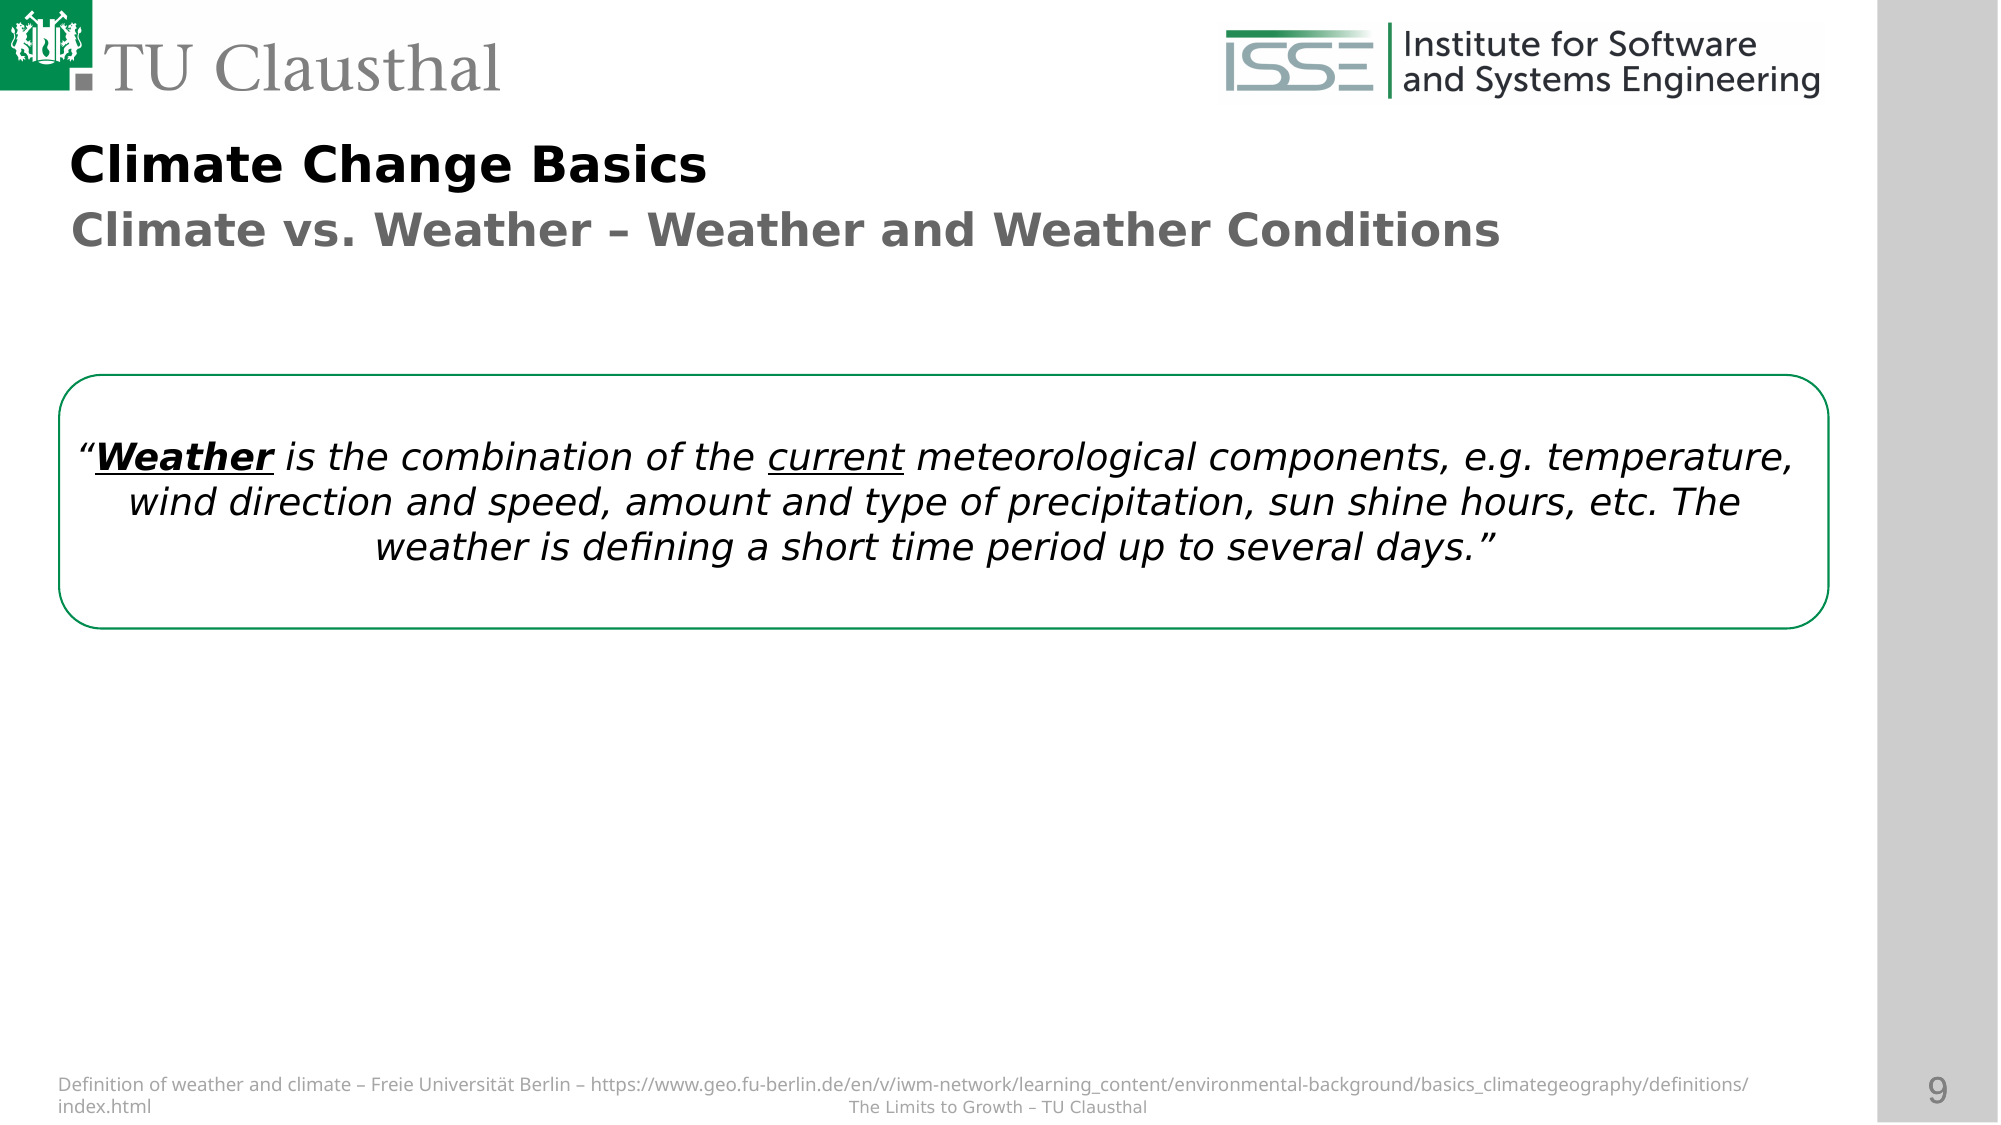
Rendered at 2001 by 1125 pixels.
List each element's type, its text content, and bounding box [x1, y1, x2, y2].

picture [0, 0, 500, 91]
text_box Definition of weather and climate – Freie Universität Berlin – https://www.geo.fu-berlin.de/en/v/iwm-network/learning_content/environmental-background/basics_climategeography/definitions/index.html [43, 1064, 1814, 1125]
text_box “Weather is the combination of the current meteorological components, e.g. temperature, wind direction and speed, amount and type of precipitation, sun shine hours, etc. The weather is defining a short time period up to several days.” “Weather condition is the regional weather during a defined time period from one up to several weeks. Weather condition is describing typical weather phenomena, such as a series of thunderstorm in hot summer, foggy month in autumn or other weather conditions which are typical for a specific region and/or season.” [54, 207, 1817, 1033]
text_box Climate Change Basics [54, 125, 1817, 206]
text_box [58, 373, 1830, 630]
text_box Climate vs. Weather – Weather and Weather Conditions [70, 188, 1769, 269]
picture [1218, 22, 1825, 105]
